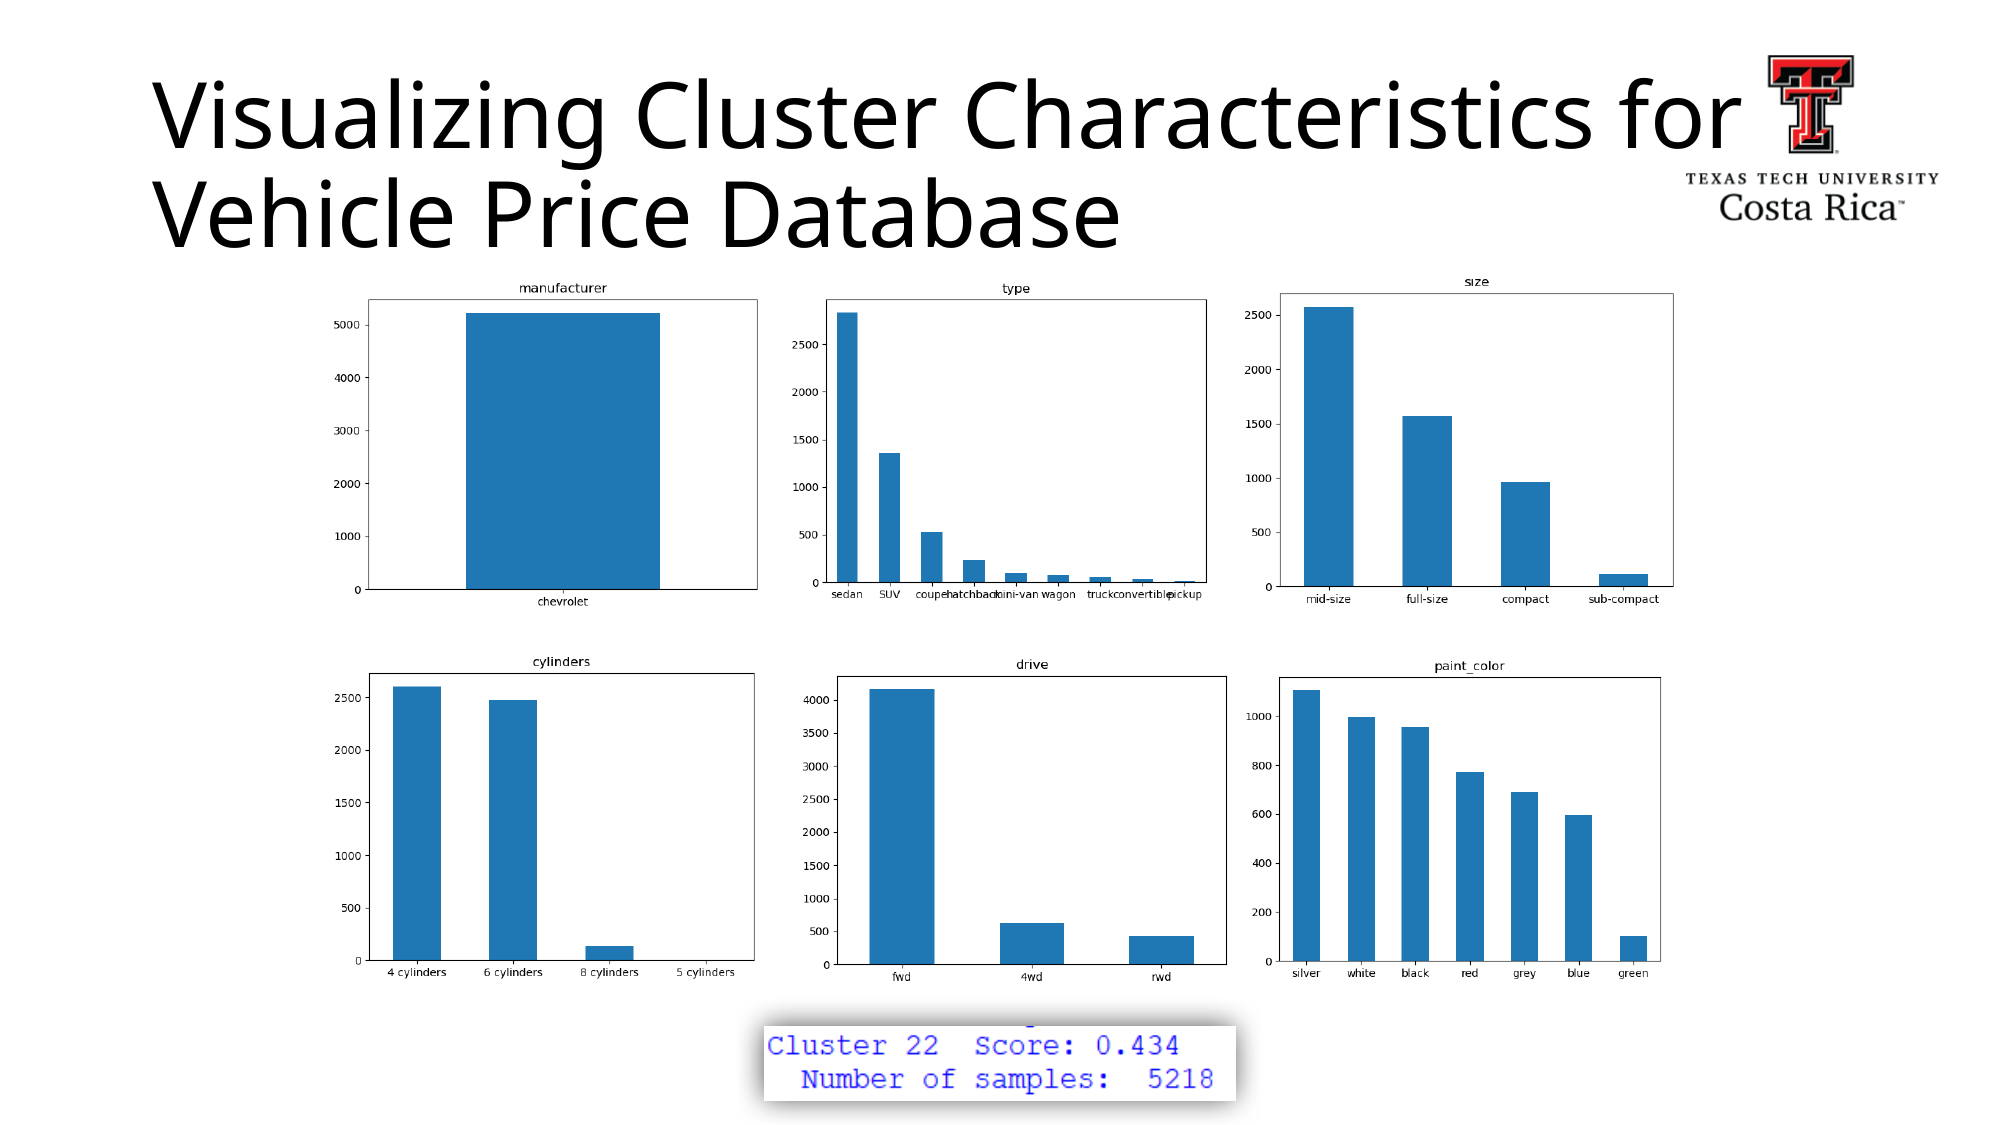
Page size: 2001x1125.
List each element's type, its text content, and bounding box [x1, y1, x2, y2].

picture [322, 278, 765, 609]
picture [764, 1026, 1236, 1101]
picture [797, 651, 1236, 985]
picture [322, 655, 765, 982]
title Visualizing Cluster Characteristics for Vehicle Price Database [137, 59, 1863, 278]
picture [1239, 660, 1677, 985]
picture [786, 277, 1214, 608]
picture [1235, 278, 1681, 609]
picture [1664, 30, 1964, 251]
